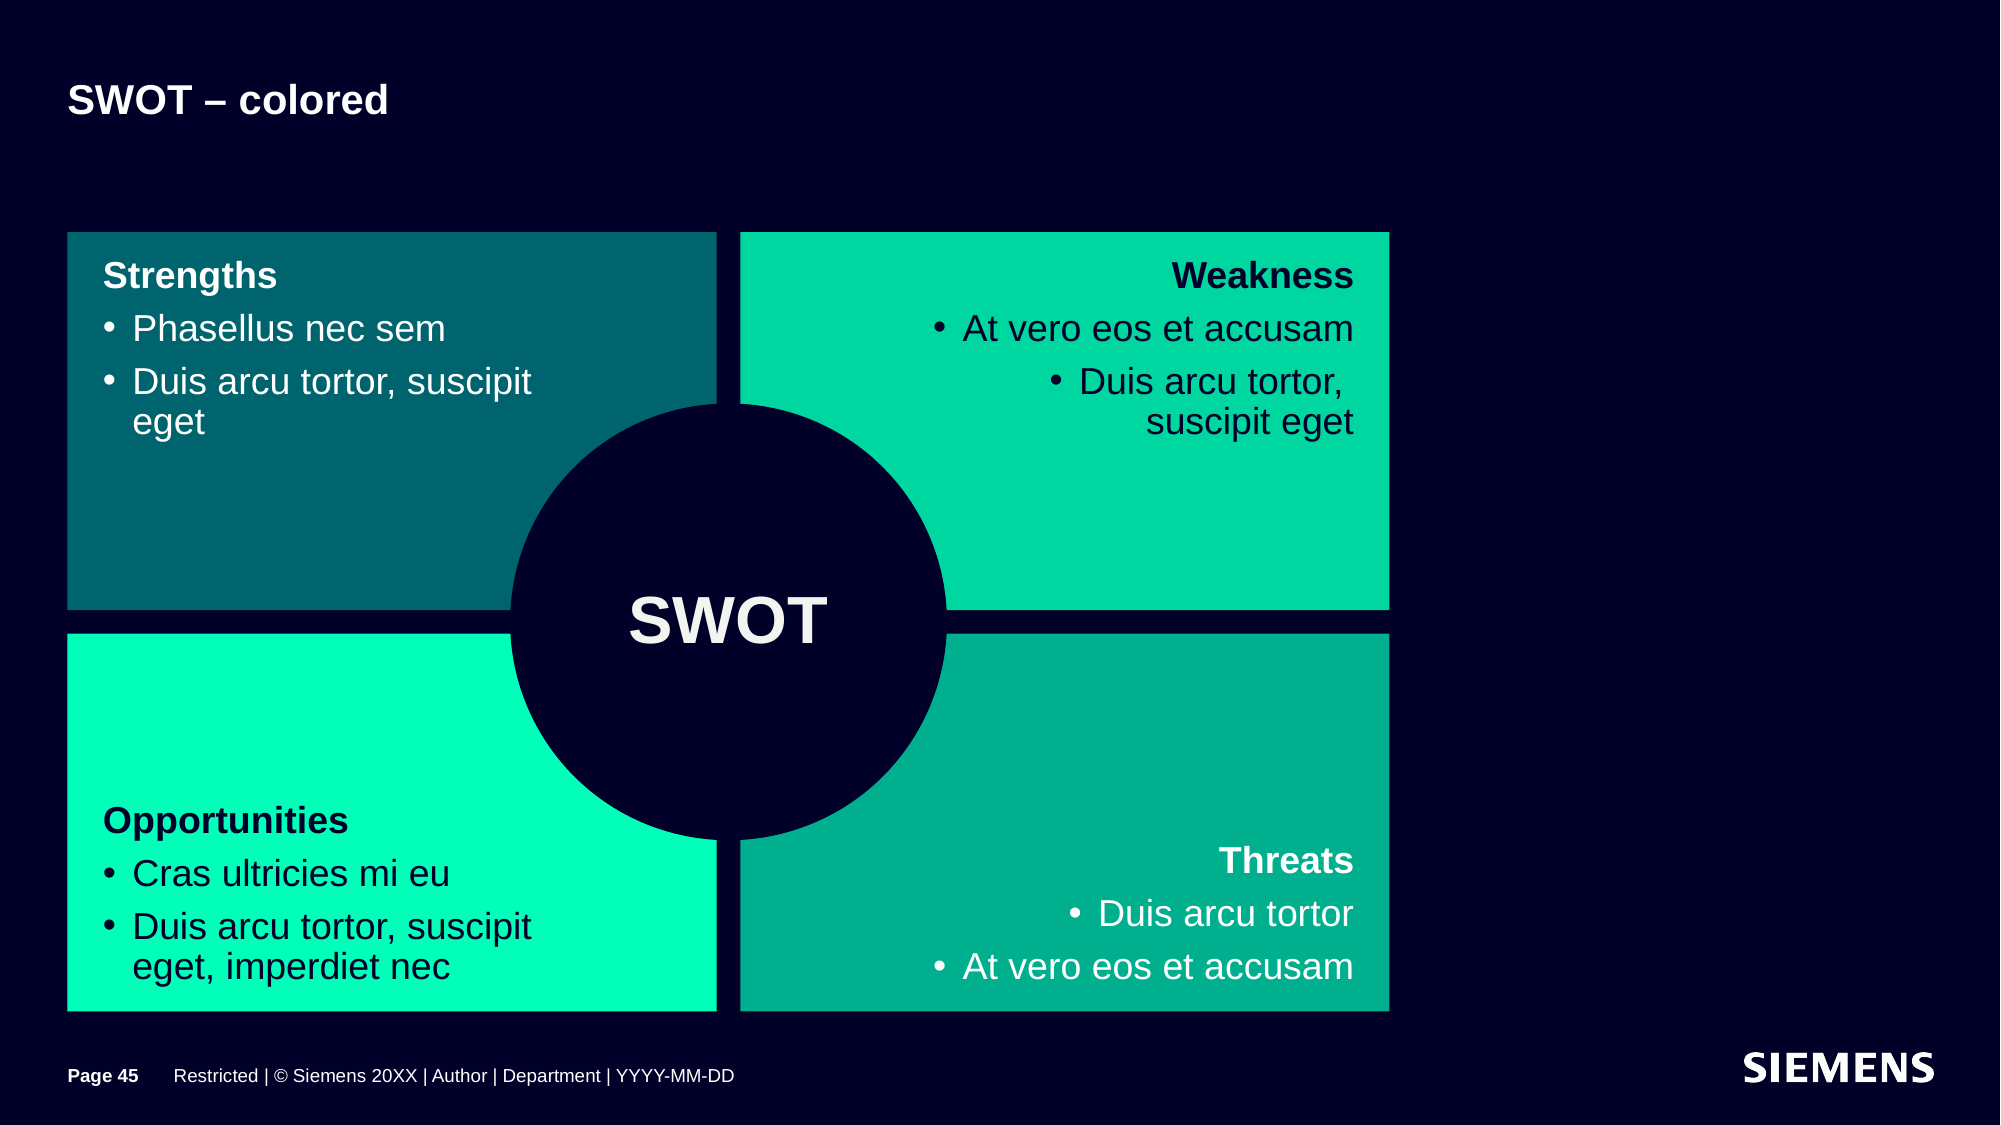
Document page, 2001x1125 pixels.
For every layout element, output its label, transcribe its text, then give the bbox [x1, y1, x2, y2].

slide_number Page 45 [67, 1035, 174, 1125]
footer Restricted | © Siemens 20XX | Author | Department | YYYY-MM-DD [174, 1035, 1686, 1125]
text_box Threats Duis arcu tortor At vero eos et accusam [740, 633, 1390, 1012]
text_box SWOT [533, 427, 924, 817]
text_box Weakness At vero eos et accusam Duis arcu tortor, suscipit eget [740, 232, 1390, 611]
picture [1744, 1052, 1934, 1083]
title SWOT – colored [67, 78, 1686, 173]
text_box Opportunities Cras ultricies mi eu Duis arcu tortor, suscipit eget, imperdiet nec [67, 633, 717, 1012]
text_box [510, 403, 947, 841]
text_box Strengths Phasellus nec sem Duis arcu tortor, suscipit eget [67, 232, 717, 611]
